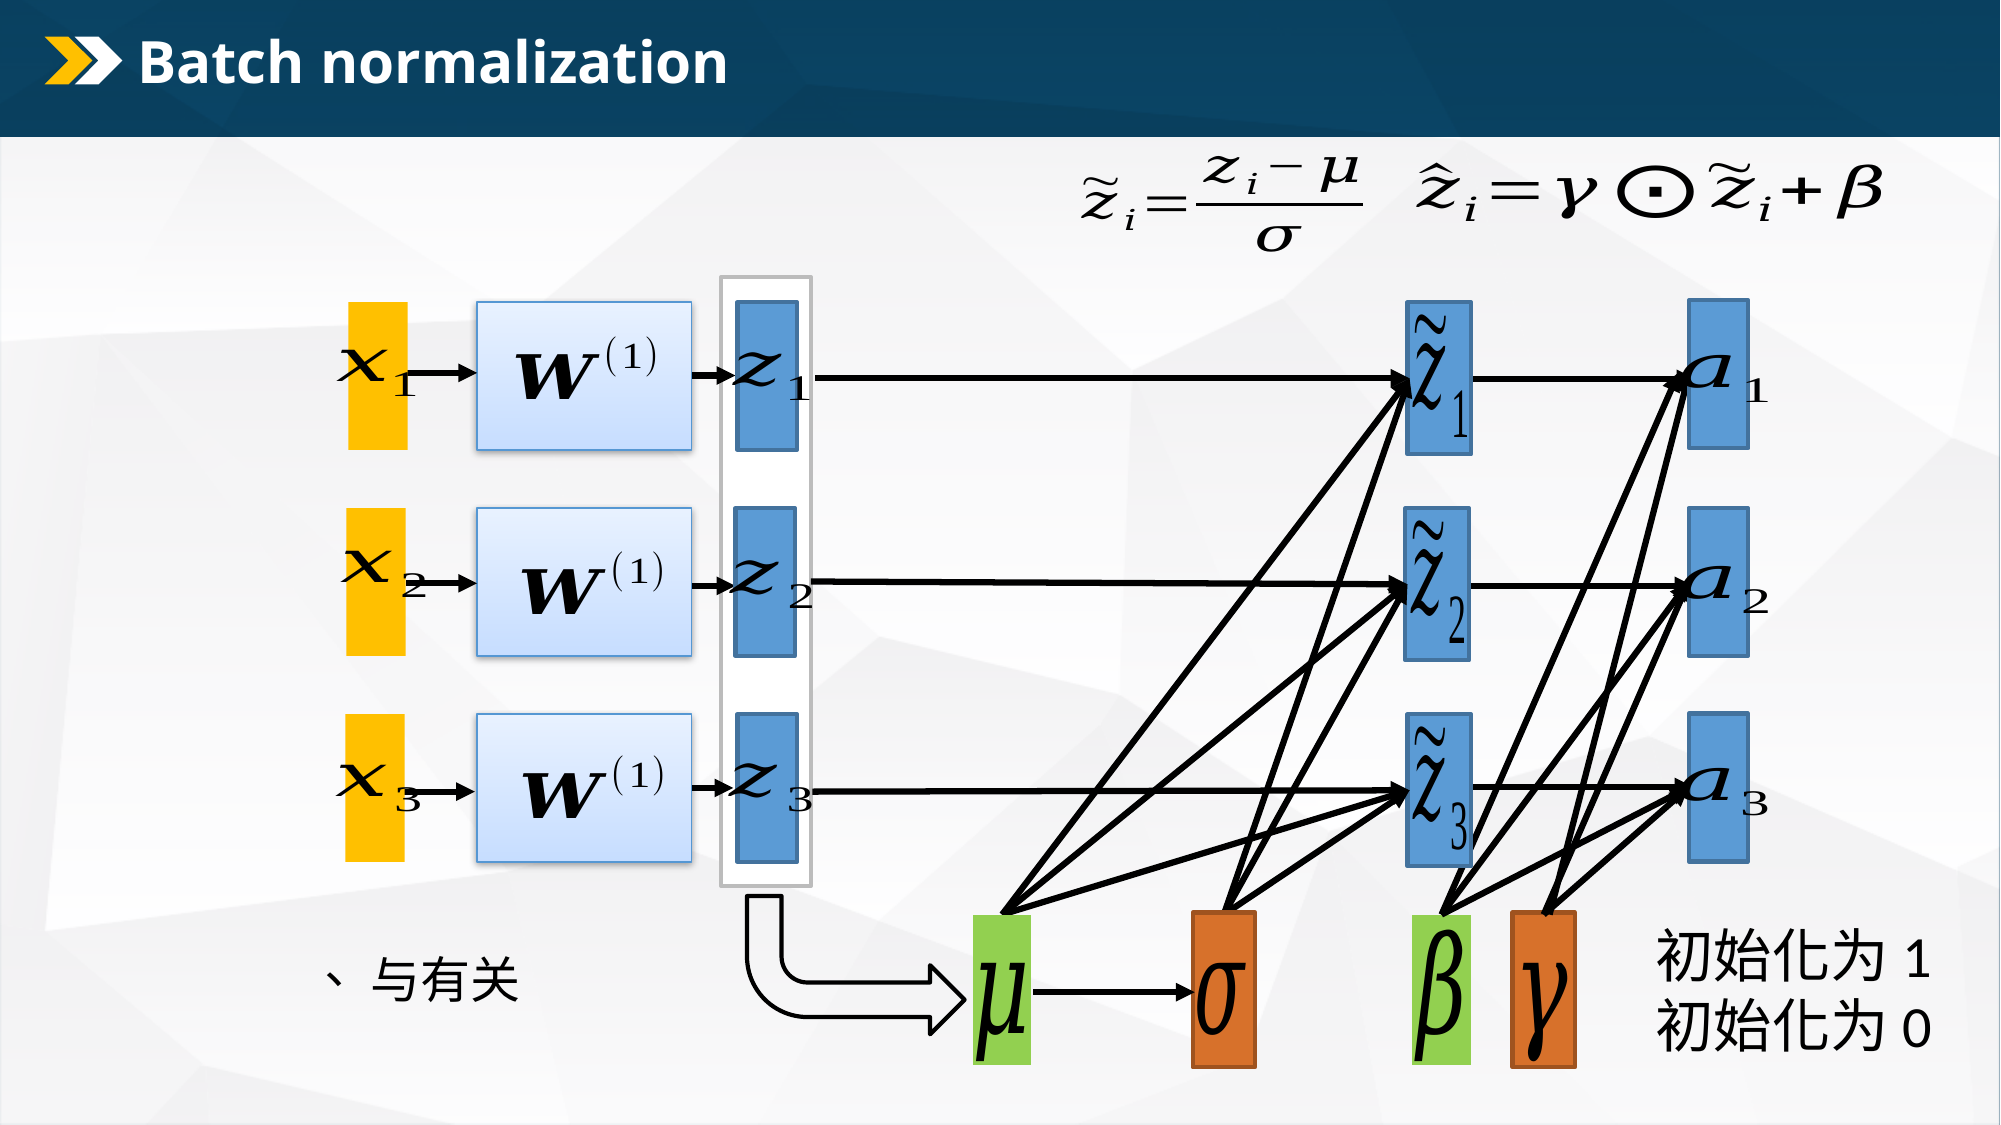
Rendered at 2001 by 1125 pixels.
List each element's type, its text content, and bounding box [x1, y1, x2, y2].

title Batch normalization [122, 25, 1723, 137]
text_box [1543, 787, 1689, 915]
text_box [719, 794, 813, 888]
text_box [735, 712, 799, 864]
text_box [735, 300, 799, 452]
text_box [1001, 790, 1217, 915]
picture [0, 0, 2000, 1125]
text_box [1223, 378, 1410, 584]
text_box [733, 506, 797, 658]
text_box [1441, 581, 1542, 786]
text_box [1223, 790, 1410, 915]
text_box [719, 592, 813, 792]
text_box [344, 506, 408, 658]
text_box [346, 300, 410, 452]
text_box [1441, 372, 1550, 581]
text_box [1693, 506, 1750, 658]
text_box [1441, 787, 1538, 915]
text_box [799, 789, 804, 798]
text_box [476, 301, 692, 451]
text_box [476, 713, 692, 863]
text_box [1543, 581, 1689, 786]
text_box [1001, 584, 1218, 789]
text_box [1695, 711, 1750, 864]
text_box [797, 586, 806, 601]
text_box [1687, 298, 1750, 450]
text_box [1549, 373, 1690, 582]
text_box [719, 275, 813, 585]
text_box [810, 581, 996, 585]
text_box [1223, 584, 1408, 789]
text_box [476, 507, 692, 657]
text_box [343, 712, 407, 864]
text_box [744, 893, 967, 1037]
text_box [1001, 378, 1221, 583]
